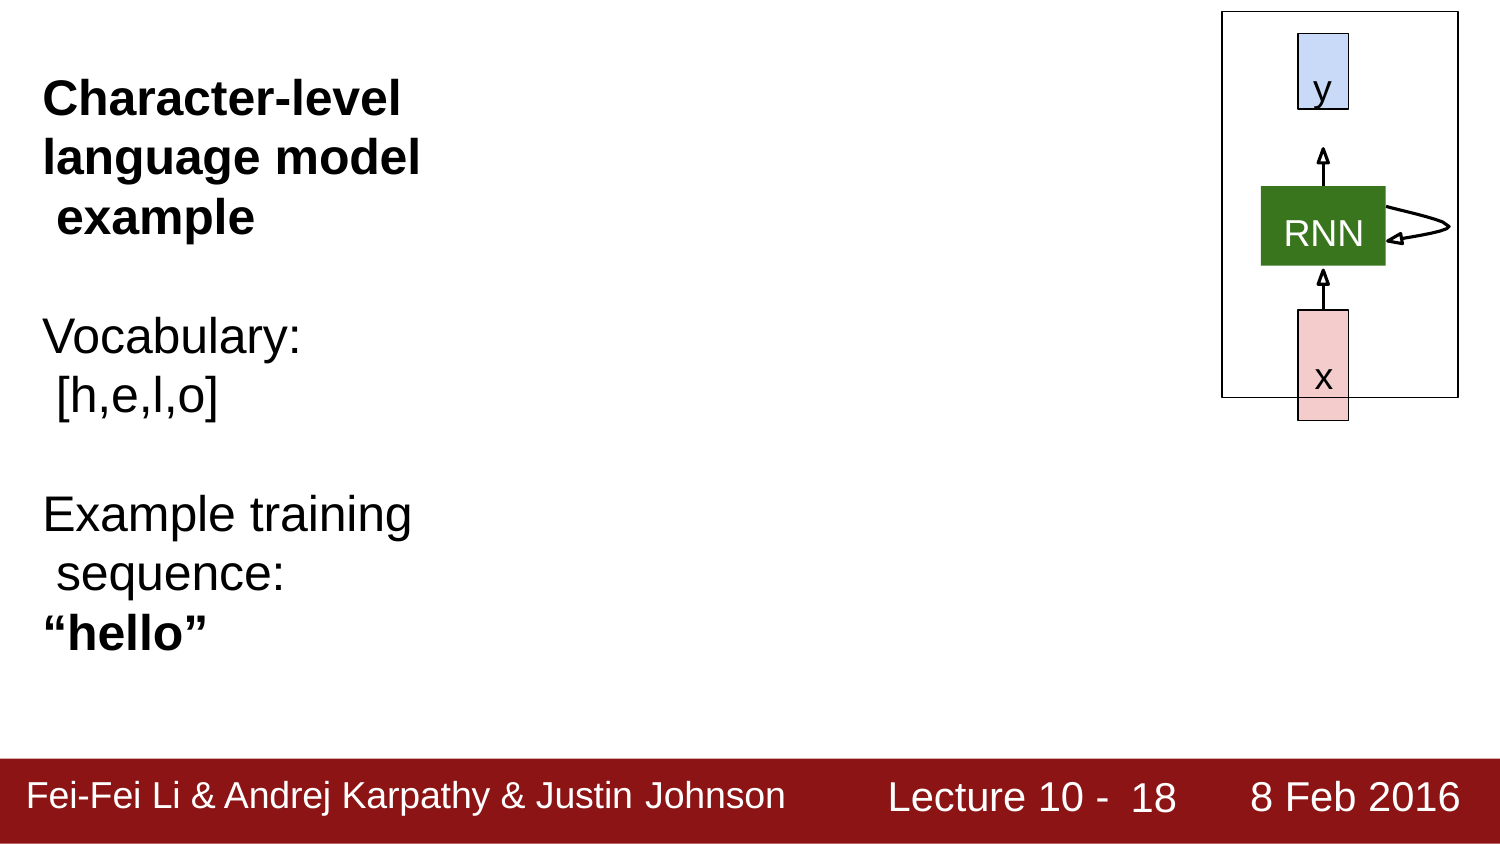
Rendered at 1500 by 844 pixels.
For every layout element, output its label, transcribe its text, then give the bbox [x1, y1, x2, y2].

title Character-level language model example [40, 66, 425, 245]
footer 8 Feb 2016 [1248, 775, 1464, 844]
text_box 18 [1128, 777, 1180, 822]
text_box Example training sequence: “hello” [40, 481, 417, 660]
text_box Vocabulary: [h,e,l,o] [40, 303, 309, 423]
text_box [1318, 148, 1329, 163]
text_box Lecture 10 - [885, 775, 1113, 820]
slide_number Fei-Fei Li & Andrej Karpathy & Justin Johnson [23, 776, 795, 844]
text_box [0, 758, 1500, 844]
text_box [1387, 233, 1403, 244]
text_box [1318, 270, 1329, 285]
text_box RNN x [1222, 11, 1458, 398]
text_box [1297, 398, 1349, 421]
text_box y [1297, 33, 1349, 109]
text_box [1386, 206, 1450, 239]
